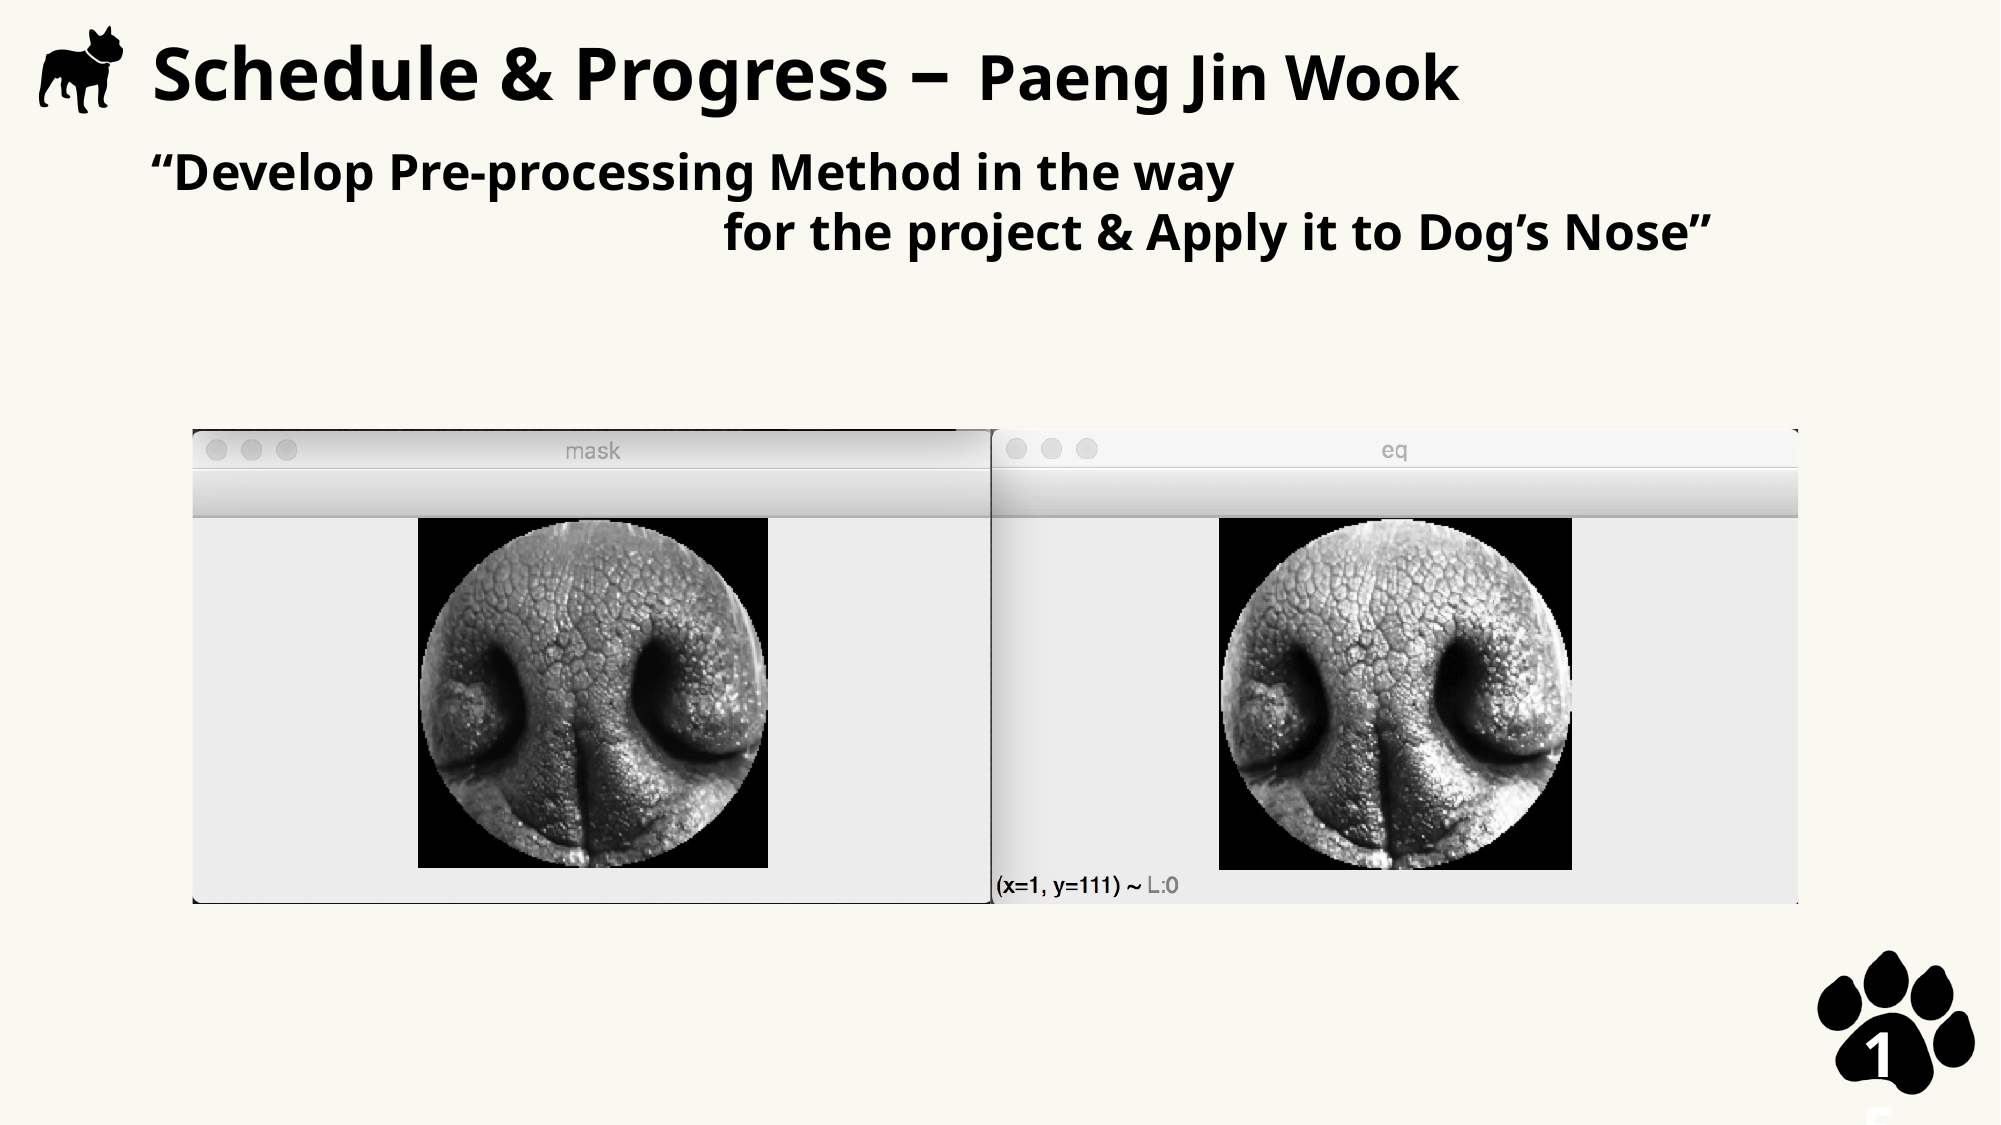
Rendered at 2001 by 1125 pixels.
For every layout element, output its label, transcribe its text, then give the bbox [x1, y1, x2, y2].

picture [25, 13, 138, 126]
picture [192, 428, 1799, 904]
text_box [1788, 922, 2000, 1125]
text_box “Develop Pre-processing Method in the way for the project & Apply it to Dog’s Nose” [136, 133, 1977, 268]
title Schedule & Progress – Paeng Jin Wook [144, 0, 1514, 133]
